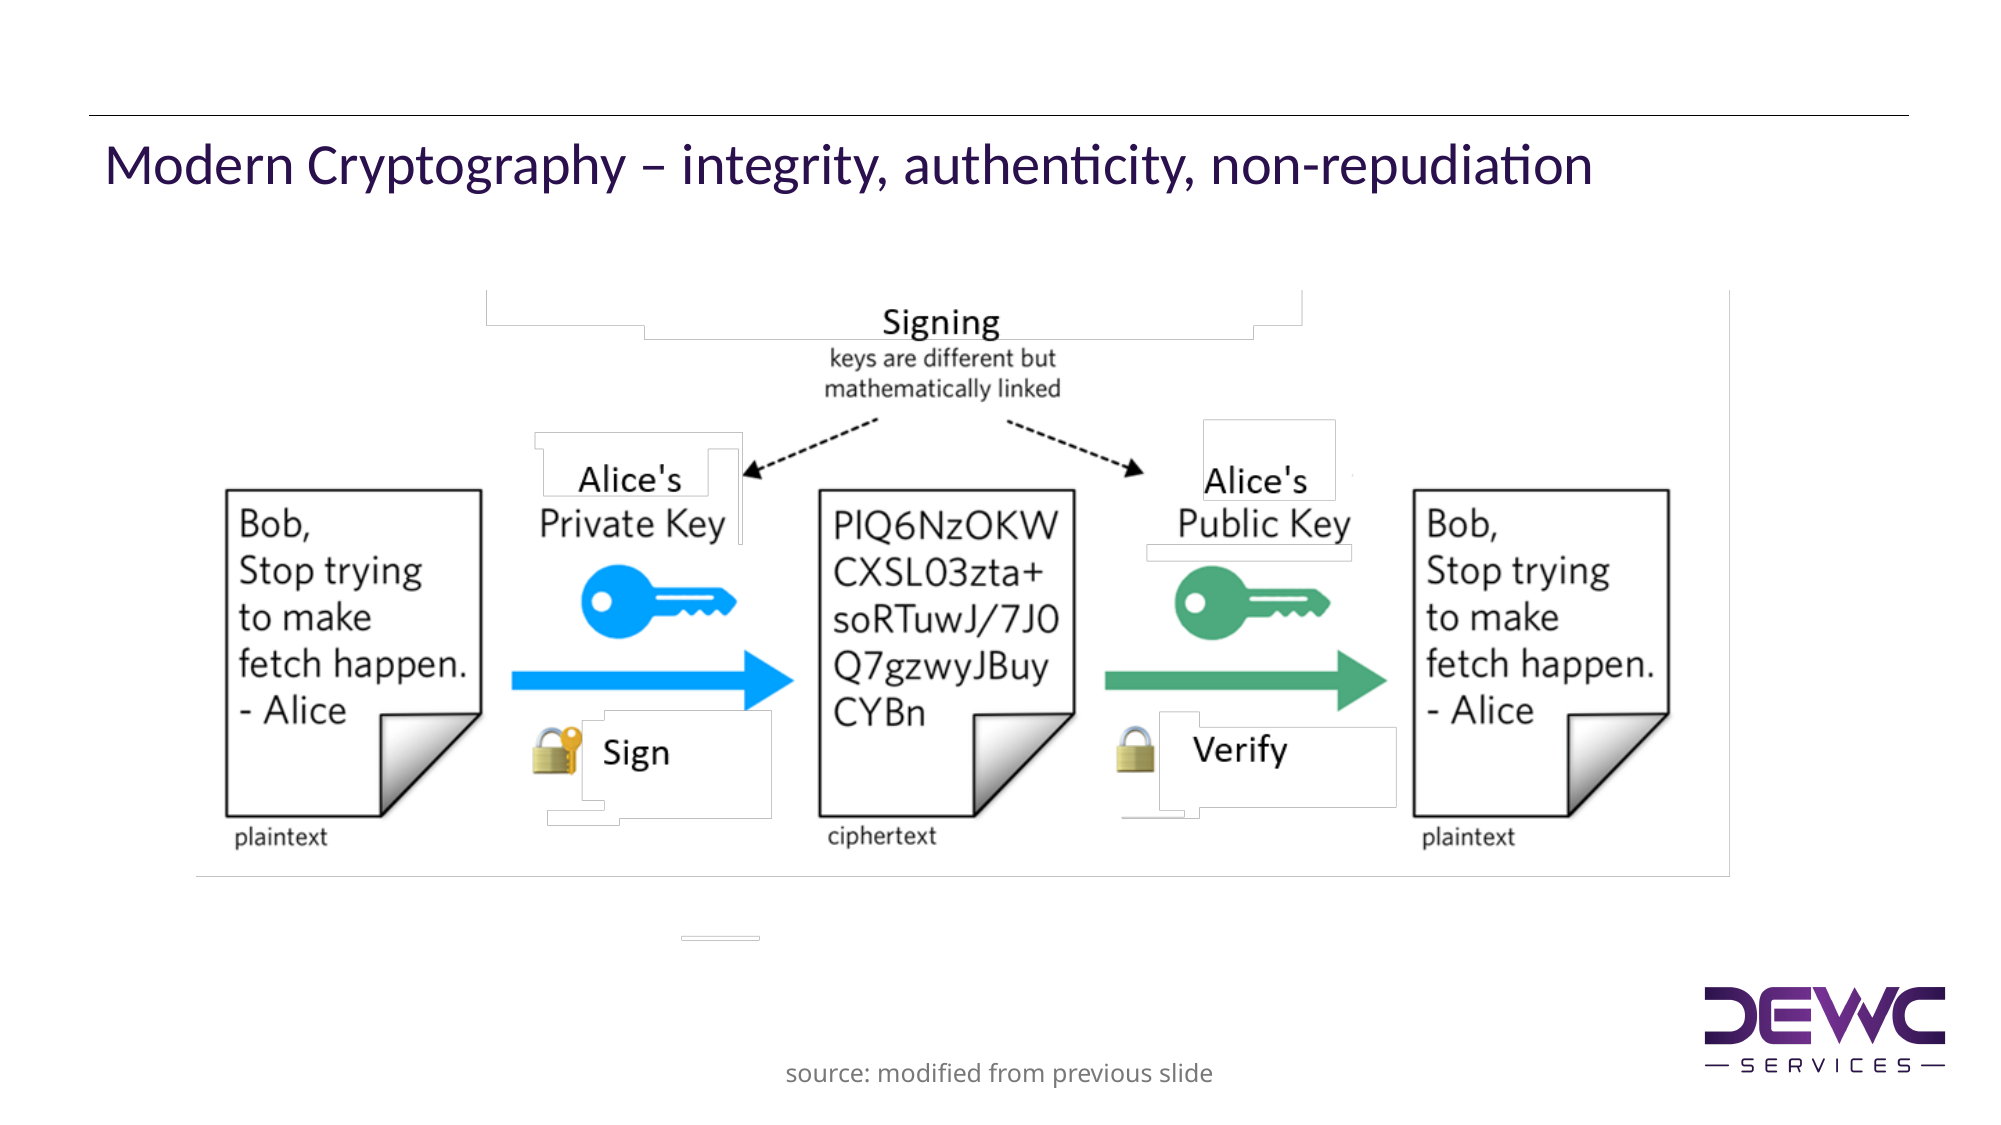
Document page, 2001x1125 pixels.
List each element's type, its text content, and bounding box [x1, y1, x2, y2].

text_box Modern Cryptography – integrity, authenticity, non-repudiation [89, 118, 1761, 204]
footer source: modified from previous slide [662, 1042, 1338, 1103]
text_box [89, 207, 1844, 451]
picture [196, 289, 1968, 1125]
